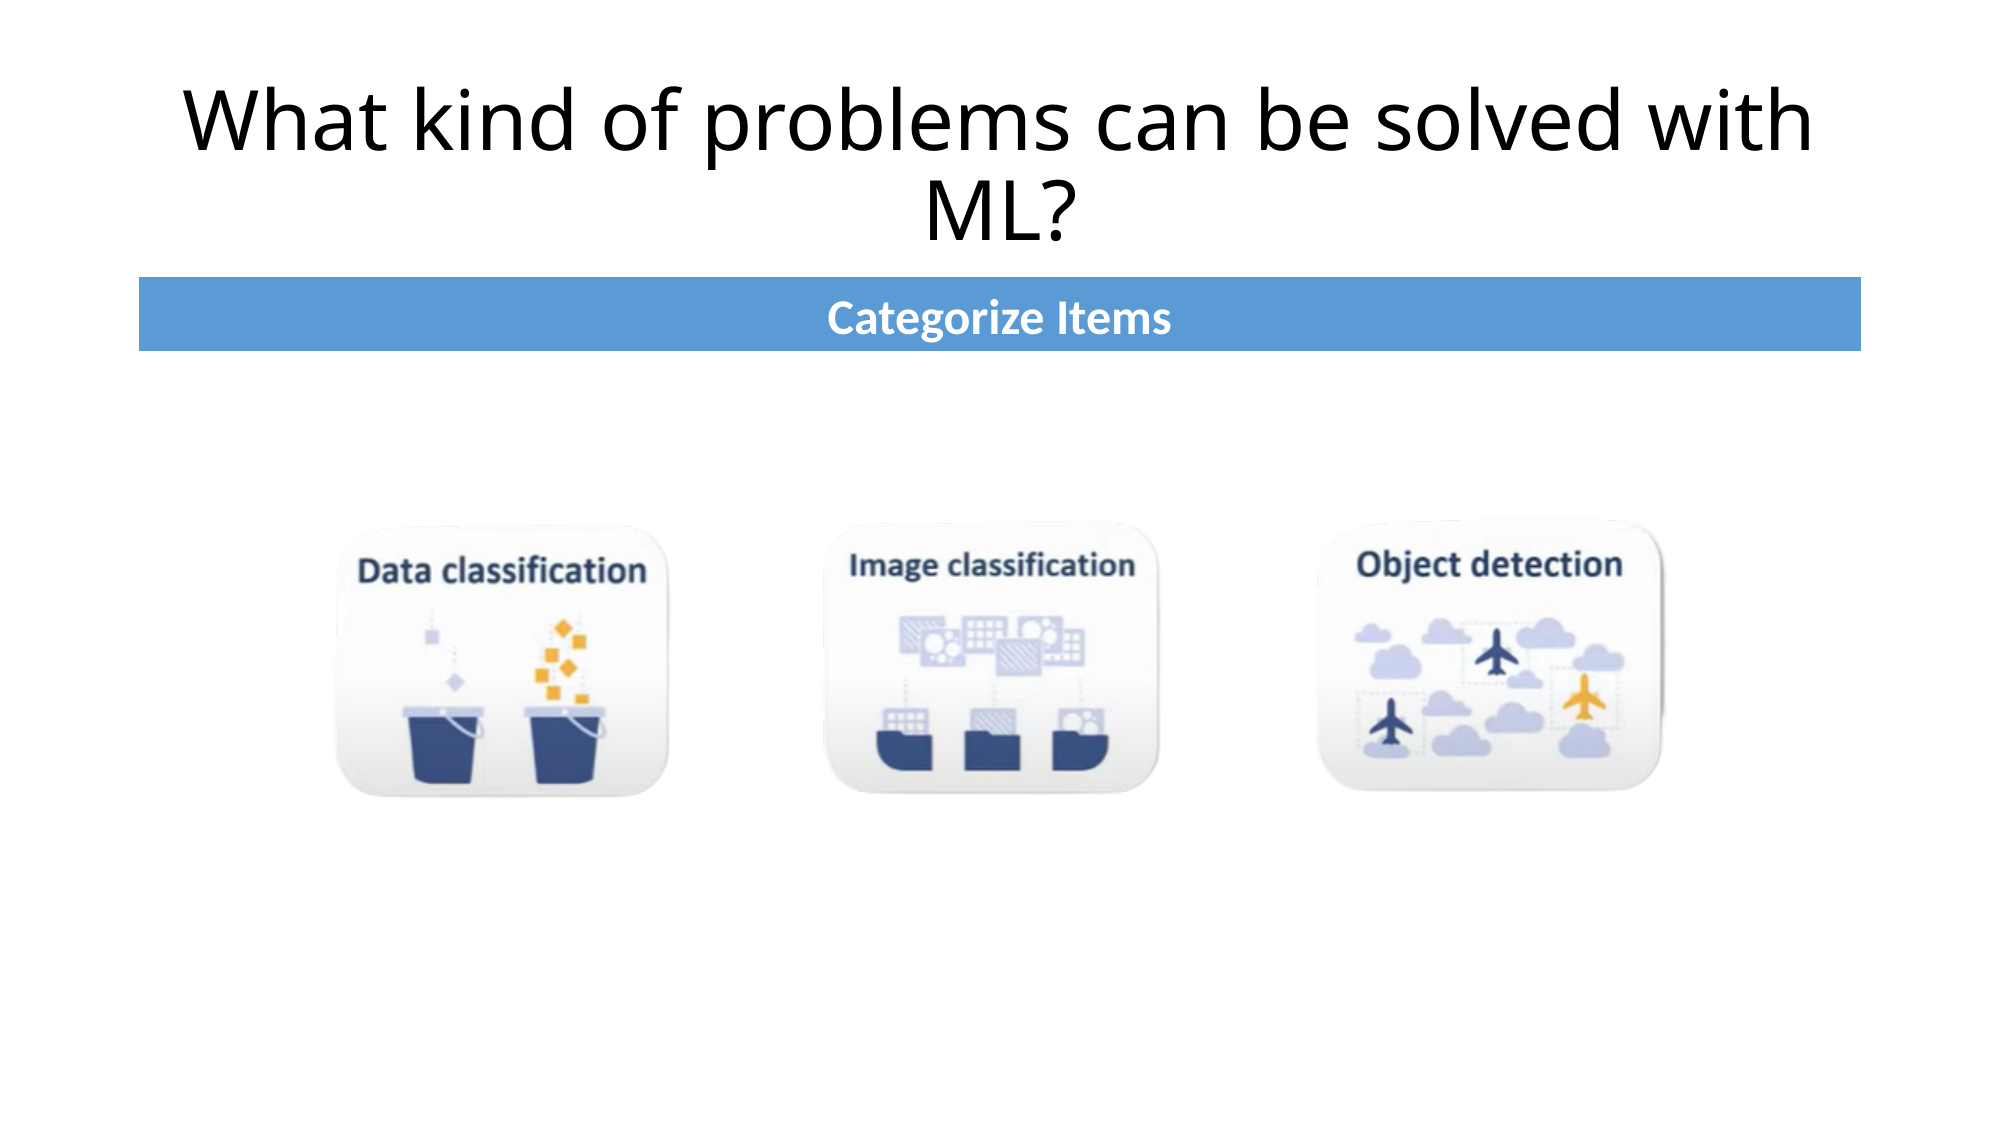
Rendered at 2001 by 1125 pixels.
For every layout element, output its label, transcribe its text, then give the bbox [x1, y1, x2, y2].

title What kind of problems can be solved with ML? [137, 59, 1863, 274]
picture [288, 497, 1712, 850]
list Categorize Items [136, 274, 1864, 354]
